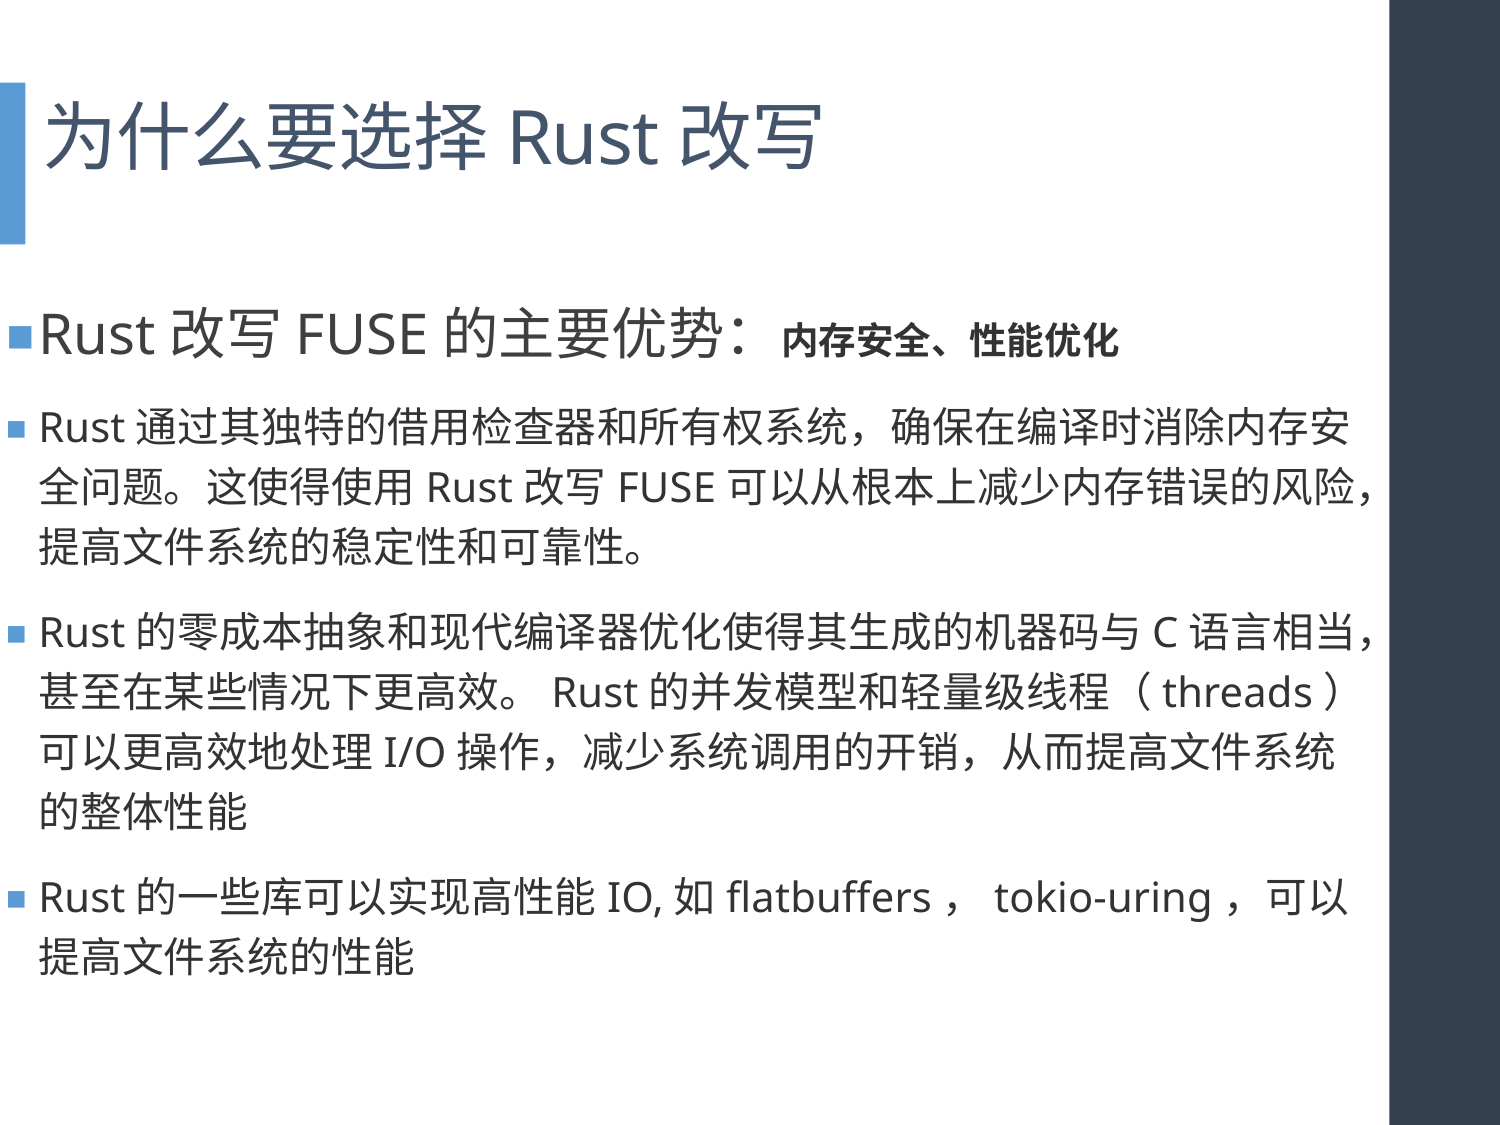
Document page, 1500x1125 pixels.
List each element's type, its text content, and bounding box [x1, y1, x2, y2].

title 为什么要选择Rust改写 [27, 92, 1298, 182]
list Rust改写FUSE的主要优势：内存安全、性能优化 Rust通过其独特的借用检查器和所有权系统，确保在编译时消除内存安全问题。这使得使用Rust改写FUSE可以从根本上减少内存错误的风险，提高文件系统的稳定性和可靠性。 Rust的零成本抽象和现代编译器优化使得其生成的机器码与C语言相当，甚至在某些情况下更高效。Rust的并发模型和轻量级线程（threads）可以更高效地处理I/O操作，减少系统调用的开销，从而提高文件系统的整体性能 Rust的一些库可以实现高性能IO,如flatbuffers，tokio-uring，可以提高文件系统的性能 [0, 277, 1387, 1014]
